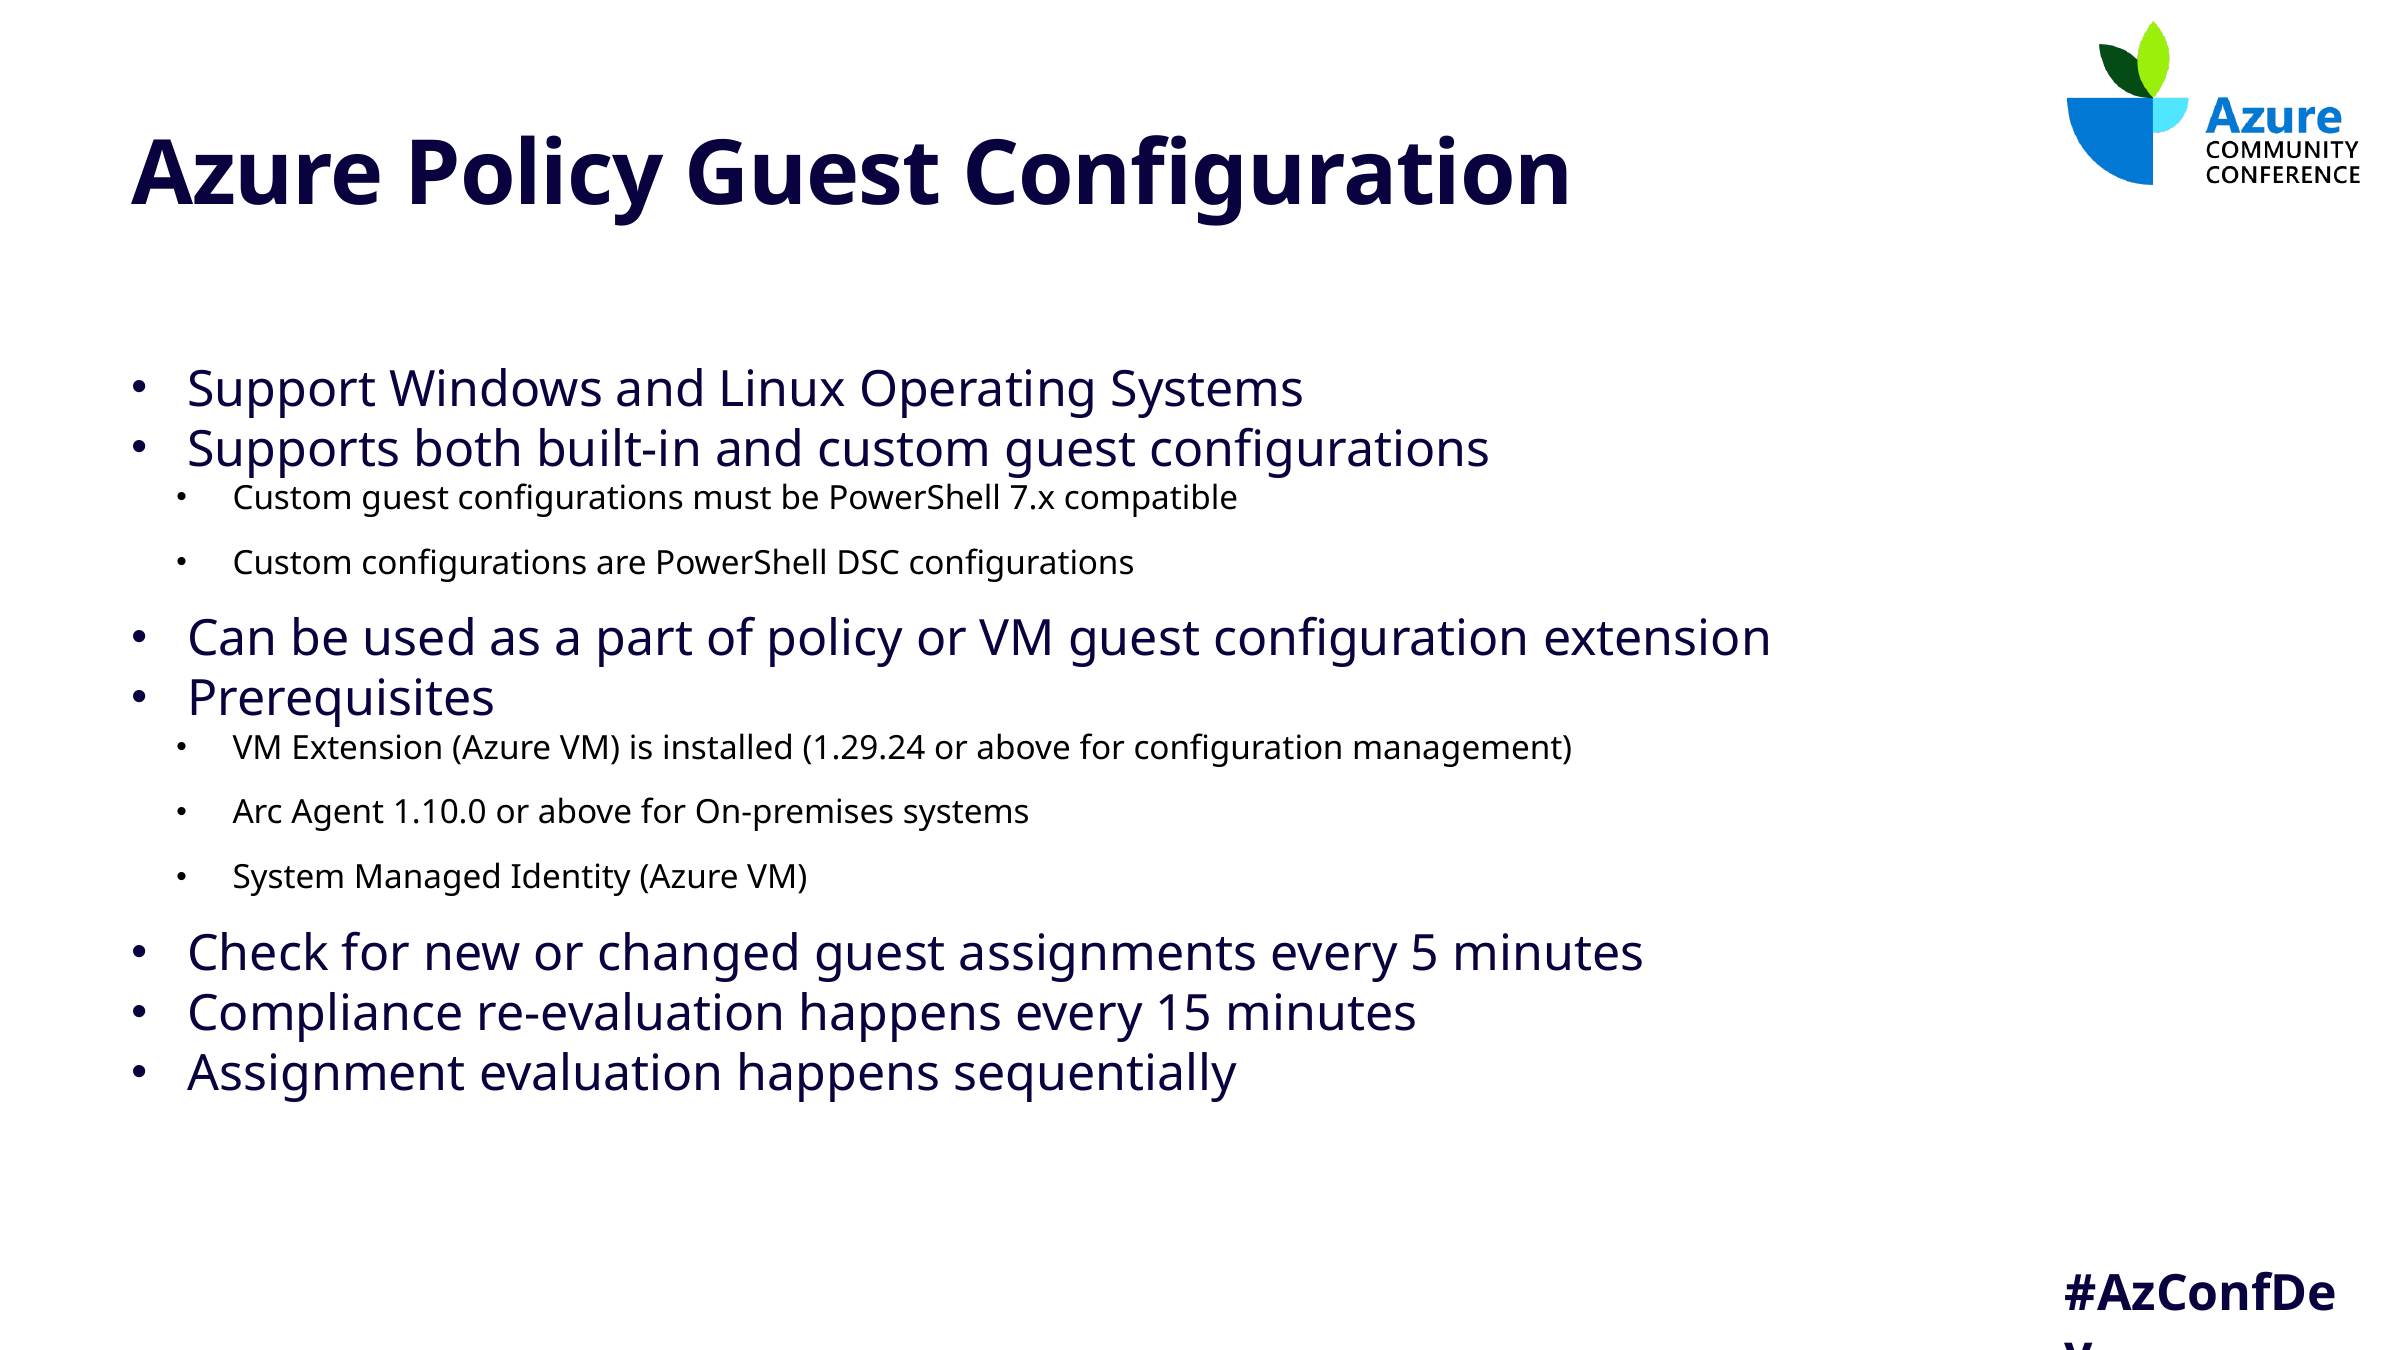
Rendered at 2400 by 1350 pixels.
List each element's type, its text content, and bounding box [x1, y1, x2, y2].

title Azure Policy Guest Configuration [131, 0, 1932, 224]
list Support Windows and Linux Operating Systems Supports both built-in and custom guest configurations Custom guest configurations must be PowerShell 7.x compatible Custom configurations are PowerShell DSC configurations Can be used as a part of policy or VM guest configuration extension Prerequisites VM Extension (Azure VM) is installed (1.29.24 or above for configuration management) Arc Agent 1.10.0 or above for On-premises systems System Managed Identity (Azure VM) Check for new or changed guest assignments every 5 minutes Compliance re-evaluation happens every 15 minutes Assignment evaluation happens sequentially [131, 356, 1932, 1109]
picture [2067, 21, 2360, 185]
